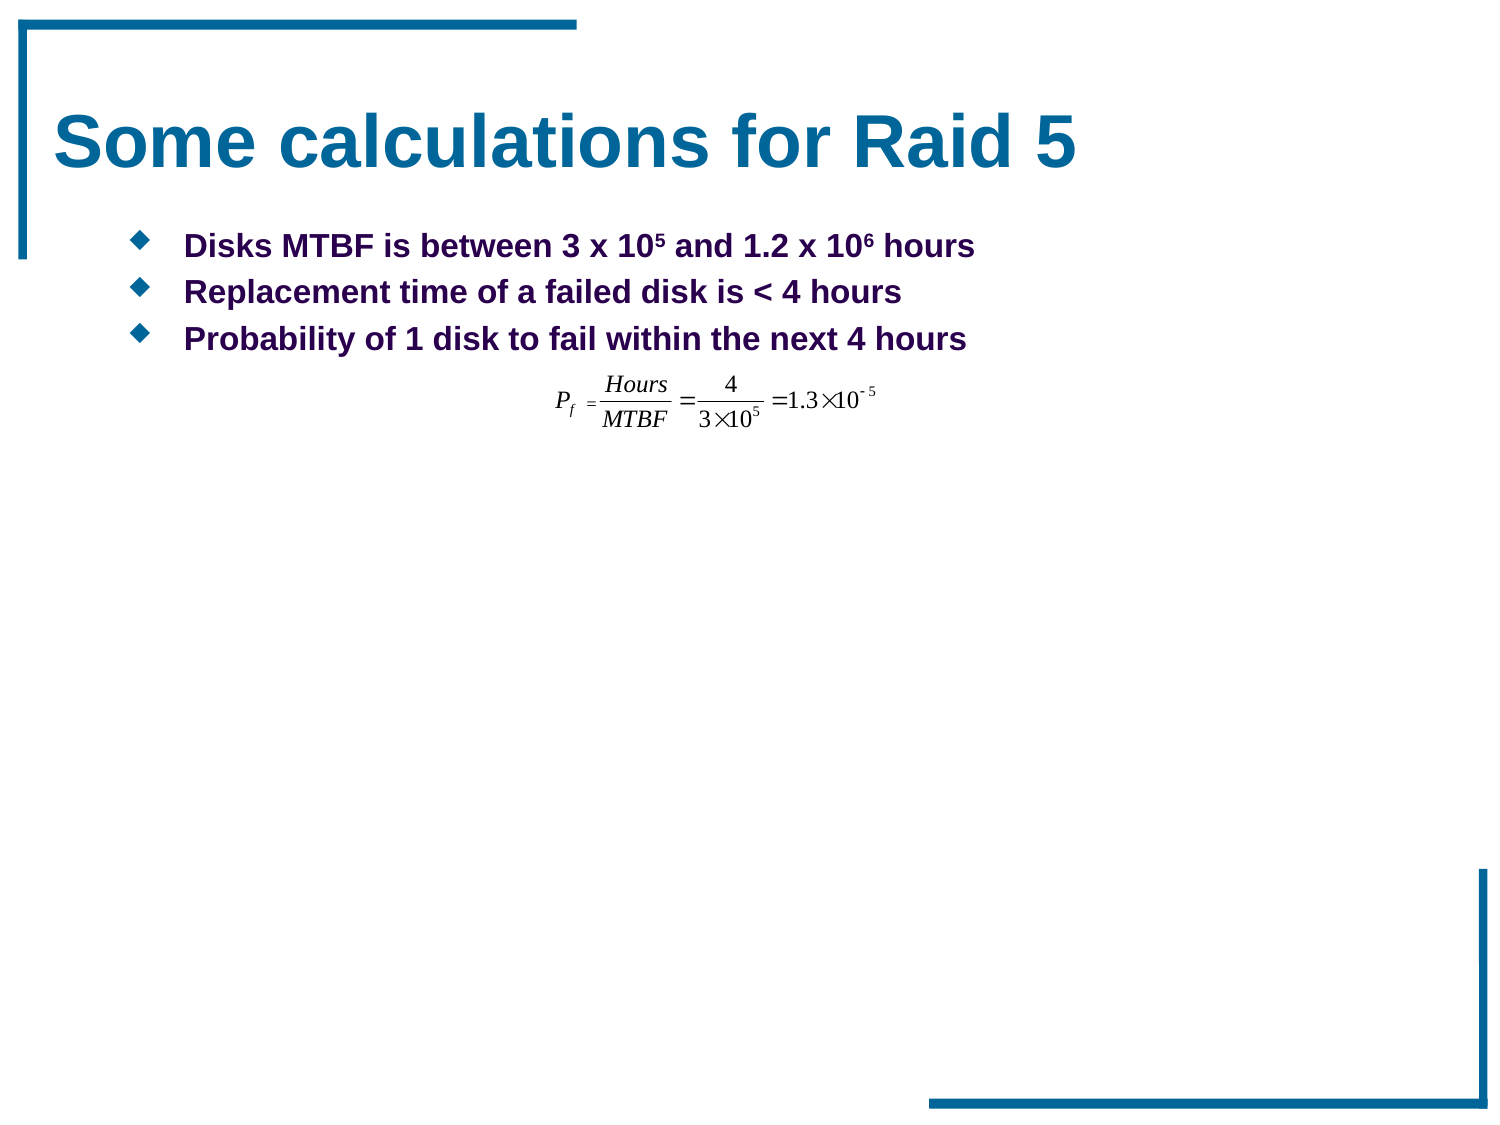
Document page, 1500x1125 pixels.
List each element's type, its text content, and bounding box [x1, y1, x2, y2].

title Some calculations for Raid 5 [37, 32, 1500, 243]
list Disks MTBF is between 3 x 105 and 1.2 x 106 hours Replacement time of a failed disk is < 4 hours Probability of 1 disk to fail within the next 4 hours [112, 215, 1388, 945]
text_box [550, 368, 881, 434]
